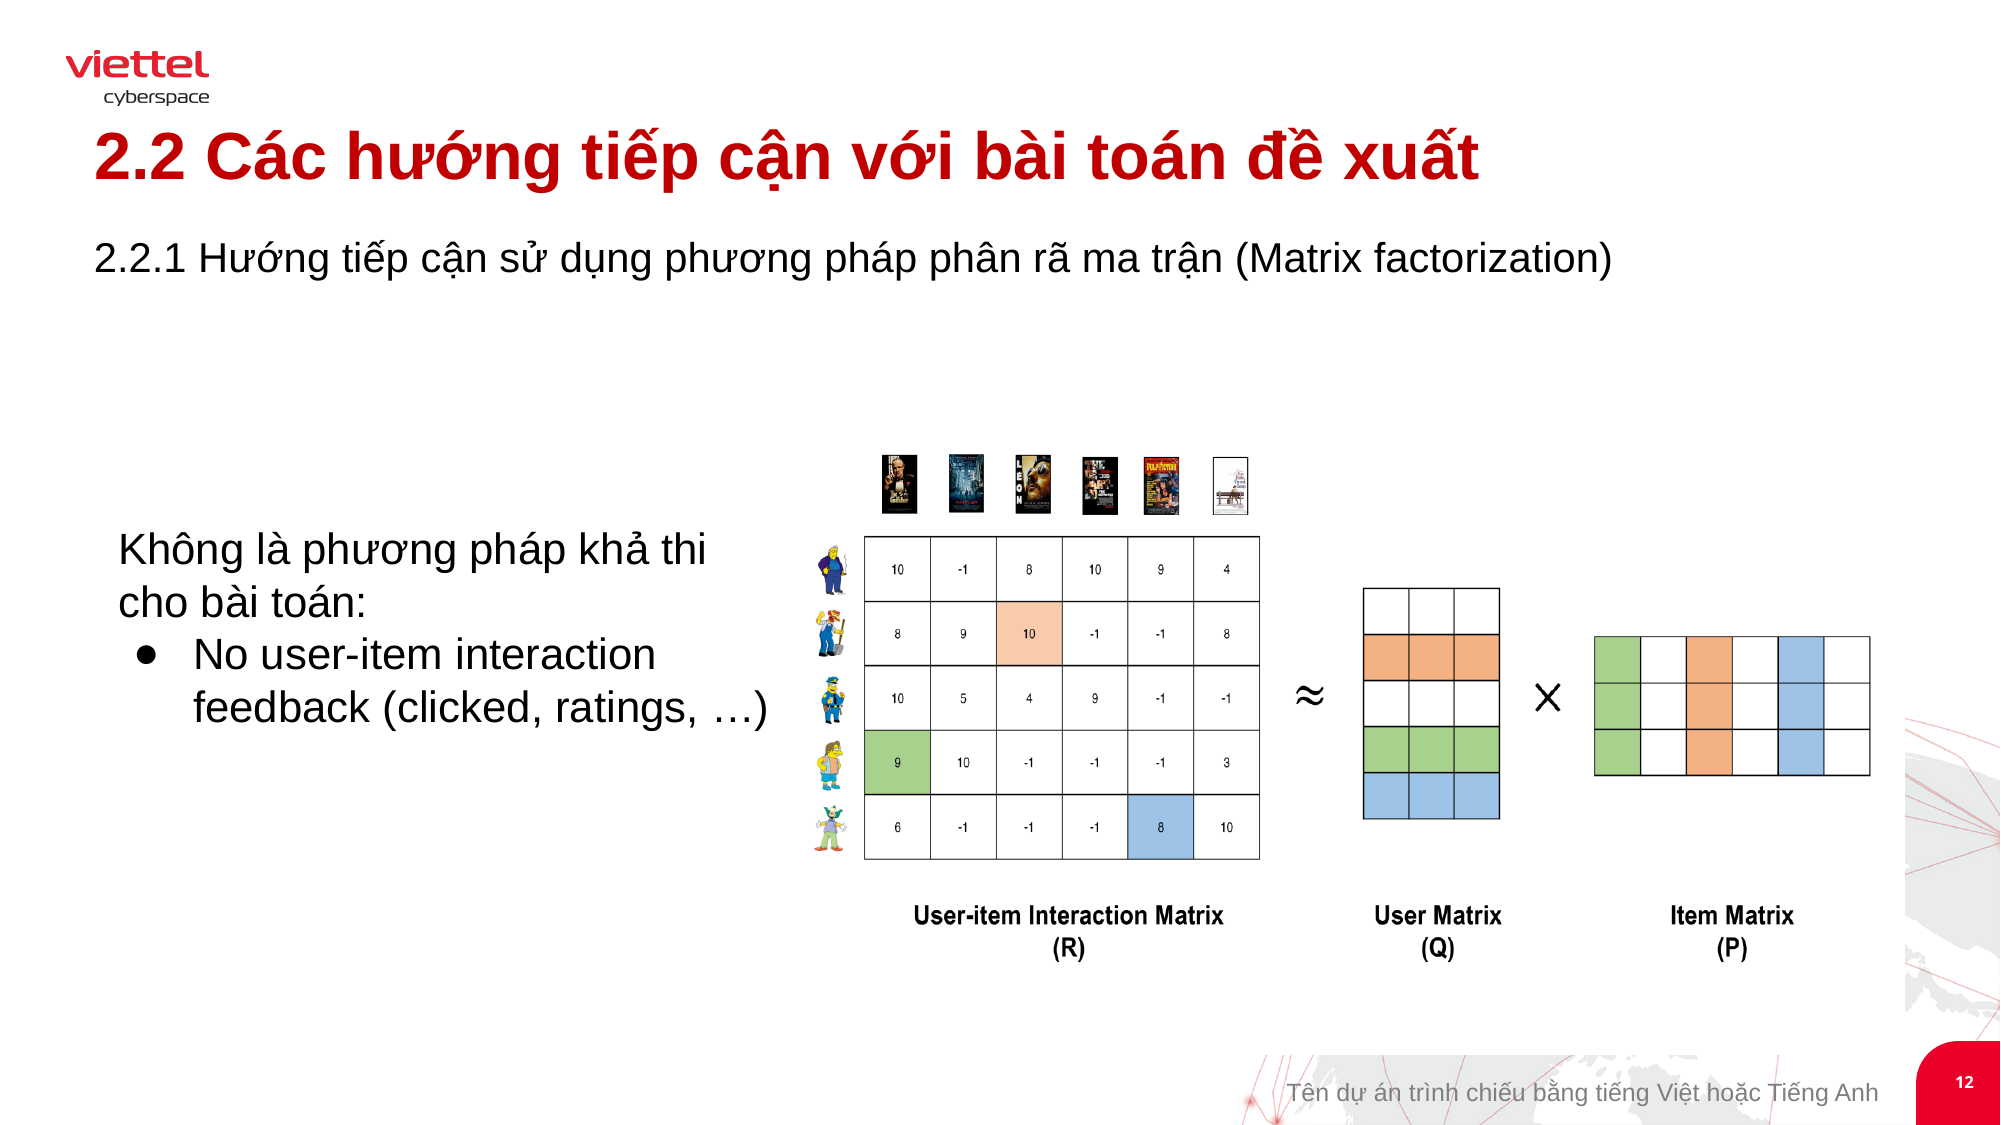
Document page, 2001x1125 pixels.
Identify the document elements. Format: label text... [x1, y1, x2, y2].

text_box 2.2.1 Hướng tiếp cận sử dụng phương pháp phân rã ma trận (Matrix factorization) [79, 216, 1726, 296]
picture [65, 50, 209, 106]
text_box 2.2 Các hướng tiếp cận với bài toán đề xuất [79, 114, 1745, 226]
text_box Không là phương pháp khả thi cho bài toán: No user-item interaction feedback (clicked, ratings, …) [103, 506, 772, 747]
picture [777, 326, 2000, 1125]
